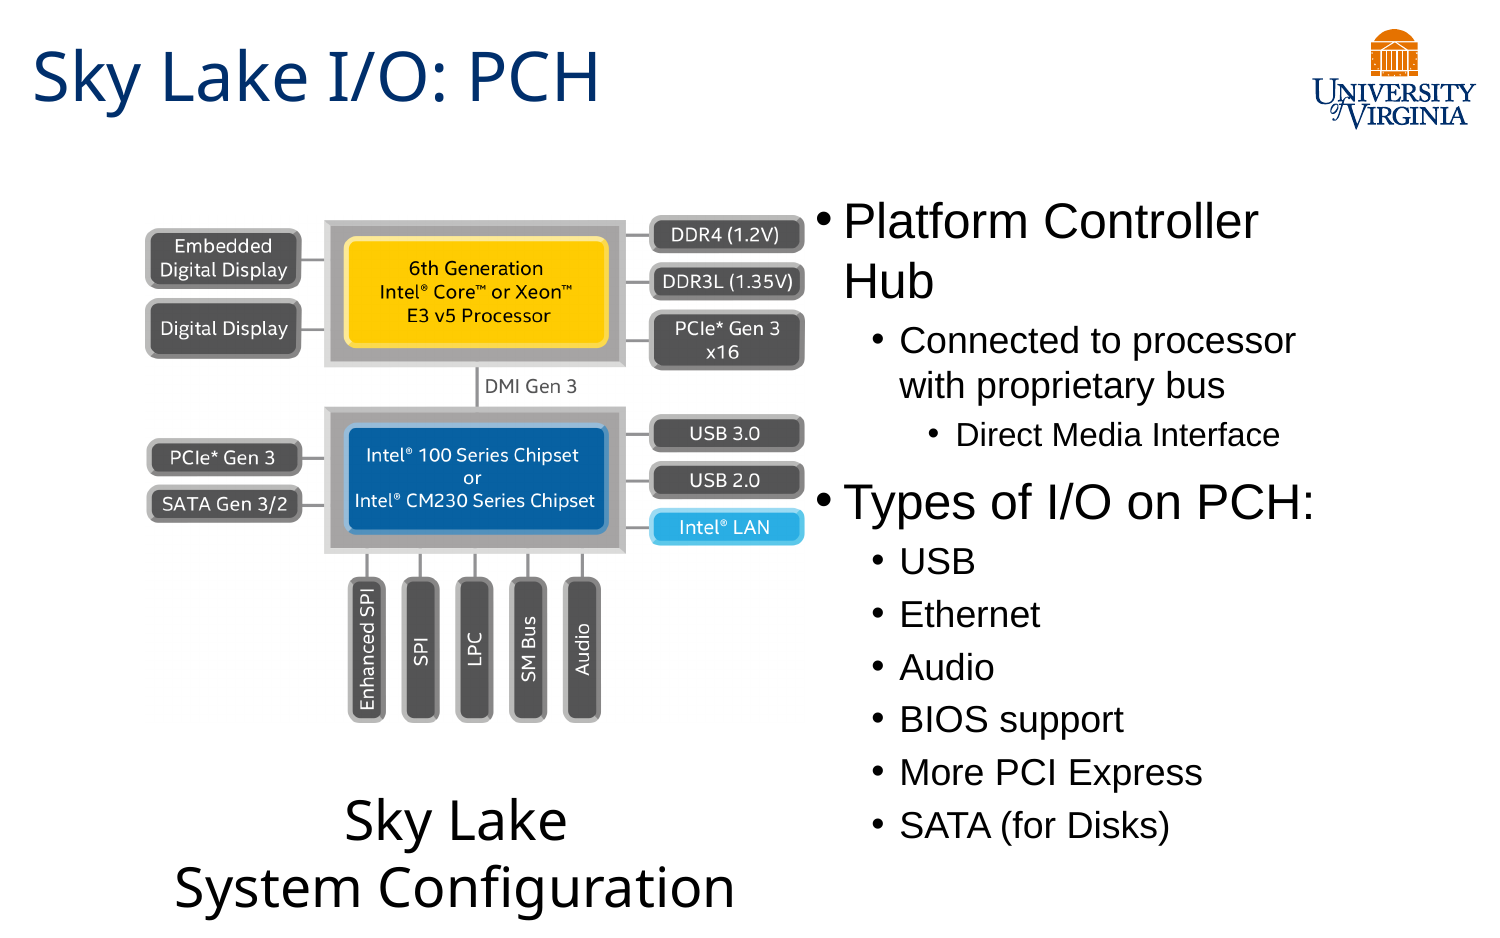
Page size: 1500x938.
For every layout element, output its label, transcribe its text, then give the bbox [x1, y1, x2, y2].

title Sky Lake I/O: PCH [17, 14, 1297, 145]
text_box Sky Lake System Configuration [160, 777, 753, 926]
list Platform Controller Hub Connected to processor with proprietary bus Direct Media Interface Types of I/O on PCH: USB Ethernet Audio BIOS support More PCI Express SATA (for Disks) [800, 180, 1373, 926]
picture [145, 215, 805, 723]
